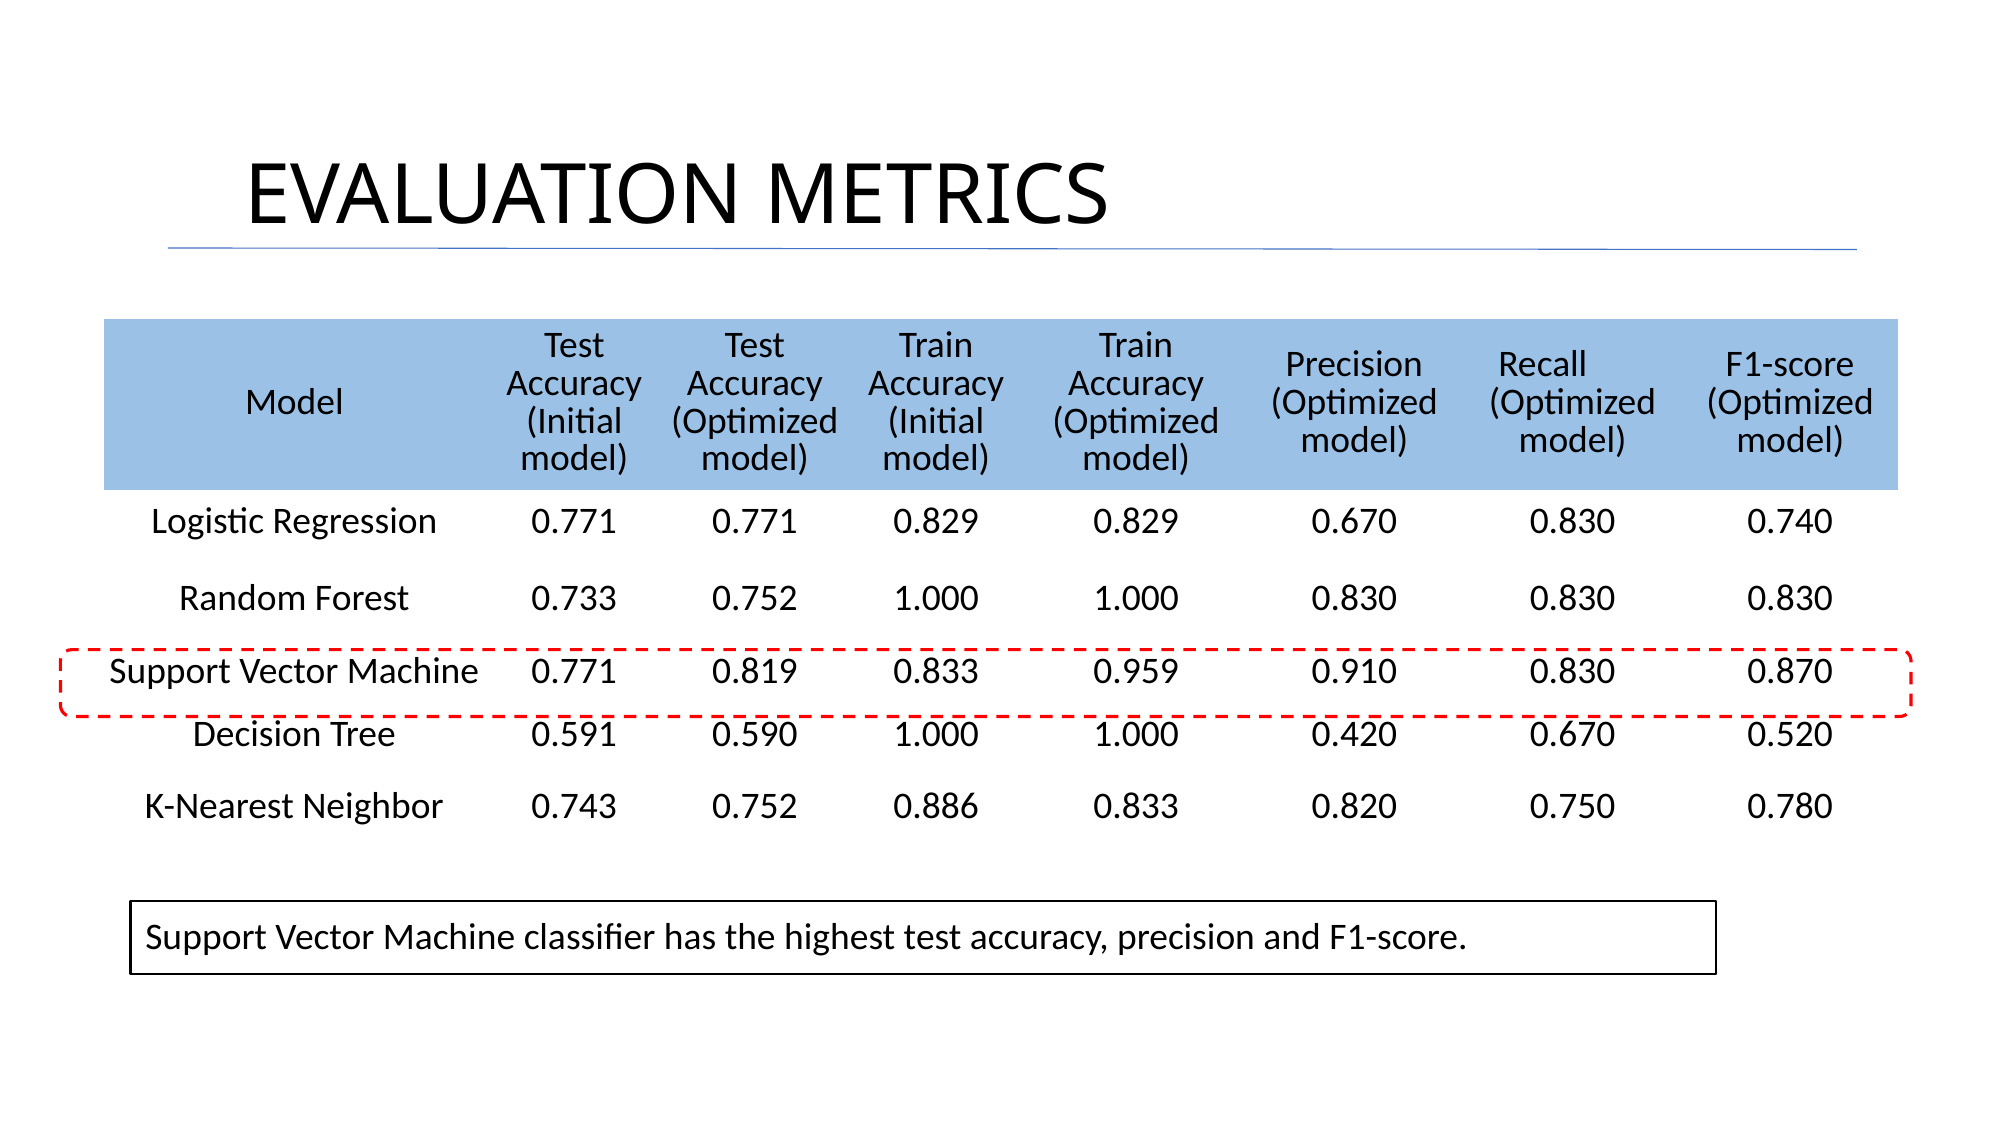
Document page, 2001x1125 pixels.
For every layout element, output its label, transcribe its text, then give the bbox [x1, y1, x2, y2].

table_header Test Accuracy (Optimized model) [664, 319, 846, 490]
table_cell 0.959 [1026, 643, 1246, 706]
text_box [59, 648, 104, 718]
table_cell 0.829 [1026, 490, 1246, 558]
table_cell 0.771 [485, 643, 664, 706]
table_cell 0.780 [1682, 768, 1898, 851]
table_cell 0.830 [1682, 558, 1898, 643]
table_cell 0.520 [1682, 706, 1898, 768]
table_cell Decision Tree [104, 706, 485, 768]
table_header Model [104, 319, 485, 490]
table_cell 1.000 [1026, 558, 1246, 643]
table_cell 1.000 [1026, 706, 1246, 768]
table_cell 0.752 [664, 768, 846, 851]
title EVALUATION METRICS [229, 95, 1730, 247]
table_cell 0.420 [1246, 706, 1463, 768]
table_cell Random Forest [104, 558, 485, 643]
table_cell 0.743 [485, 768, 664, 851]
table_cell 1.000 [846, 706, 1026, 768]
table_cell 0.829 [846, 490, 1026, 558]
table_cell 0.830 [1463, 490, 1682, 558]
table_cell K-Nearest Neighbor [104, 768, 485, 851]
table_cell 0.740 [1682, 490, 1898, 558]
table_cell 0.830 [1246, 558, 1463, 643]
table_cell 0.670 [1246, 490, 1463, 558]
text_box Support Vector Machine classifier has the highest test accuracy, precision and F1-score. [130, 900, 1717, 975]
text_box [1898, 648, 1913, 718]
table_cell Support Vector Machine [104, 643, 485, 706]
table_header Test Accuracy (Initial model) [485, 319, 664, 490]
table_cell 0.820 [1246, 768, 1463, 851]
table_cell 0.750 [1463, 768, 1682, 851]
table_header Precision (Optimized model) [1246, 319, 1463, 490]
table_cell 0.819 [664, 643, 846, 706]
table_cell 0.591 [485, 706, 664, 768]
table_cell 0.833 [846, 643, 1026, 706]
table_cell 1.000 [846, 558, 1026, 643]
table_cell 0.833 [1026, 768, 1246, 851]
table_cell 0.886 [846, 768, 1026, 851]
table_cell 0.670 [1463, 706, 1682, 768]
table_header F1-score (Optimized model) [1682, 319, 1898, 490]
table_cell 0.771 [664, 490, 846, 558]
table_cell Logistic Regression [104, 490, 485, 558]
table_cell 0.733 [485, 558, 664, 643]
table_header Train Accuracy (Optimized model) [1026, 319, 1246, 490]
table_cell 0.752 [664, 558, 846, 643]
table_header Recall (Optimized model) [1463, 319, 1682, 490]
table_cell 0.771 [485, 490, 664, 558]
table_cell 0.830 [1463, 558, 1682, 643]
table_cell 0.830 [1463, 643, 1682, 706]
table_cell 0.870 [1682, 643, 1898, 706]
table_header Train Accuracy (Initial model) [846, 319, 1026, 490]
table_cell 0.910 [1246, 643, 1463, 706]
table_cell 0.590 [664, 706, 846, 768]
